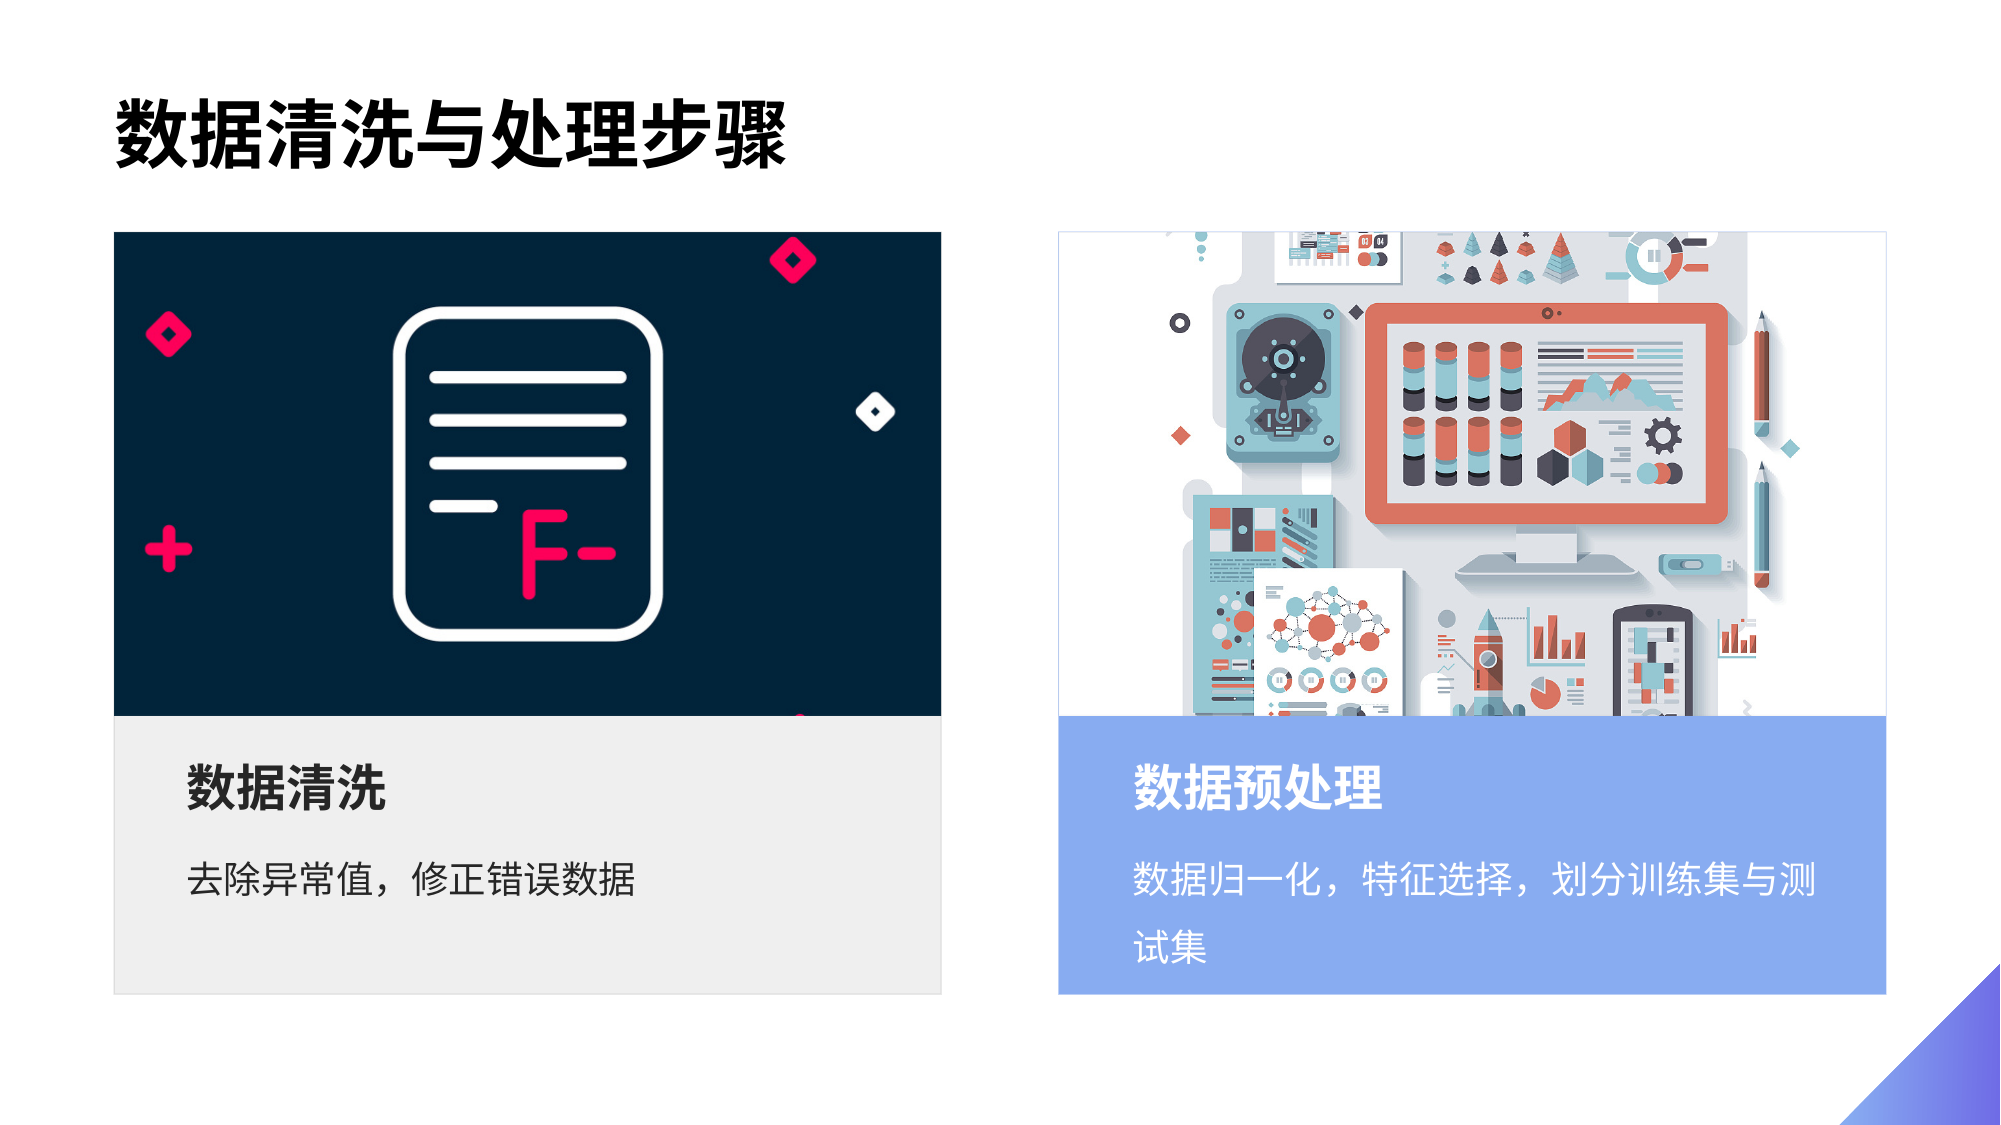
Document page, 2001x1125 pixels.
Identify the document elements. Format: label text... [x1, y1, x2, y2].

text_box 数据清洗 [186, 744, 871, 830]
picture [1058, 232, 1886, 716]
text_box [113, 716, 942, 995]
text_box 去除异常值，修正错误数据 [186, 833, 872, 984]
text_box 数据归一化，特征选择，划分训练集与测试集 [1132, 833, 1818, 984]
title 数据清洗与处理步骤 [114, 59, 1886, 178]
picture [114, 232, 942, 716]
text_box [1058, 716, 1887, 995]
text_box 数据预处理 [1133, 744, 1818, 830]
